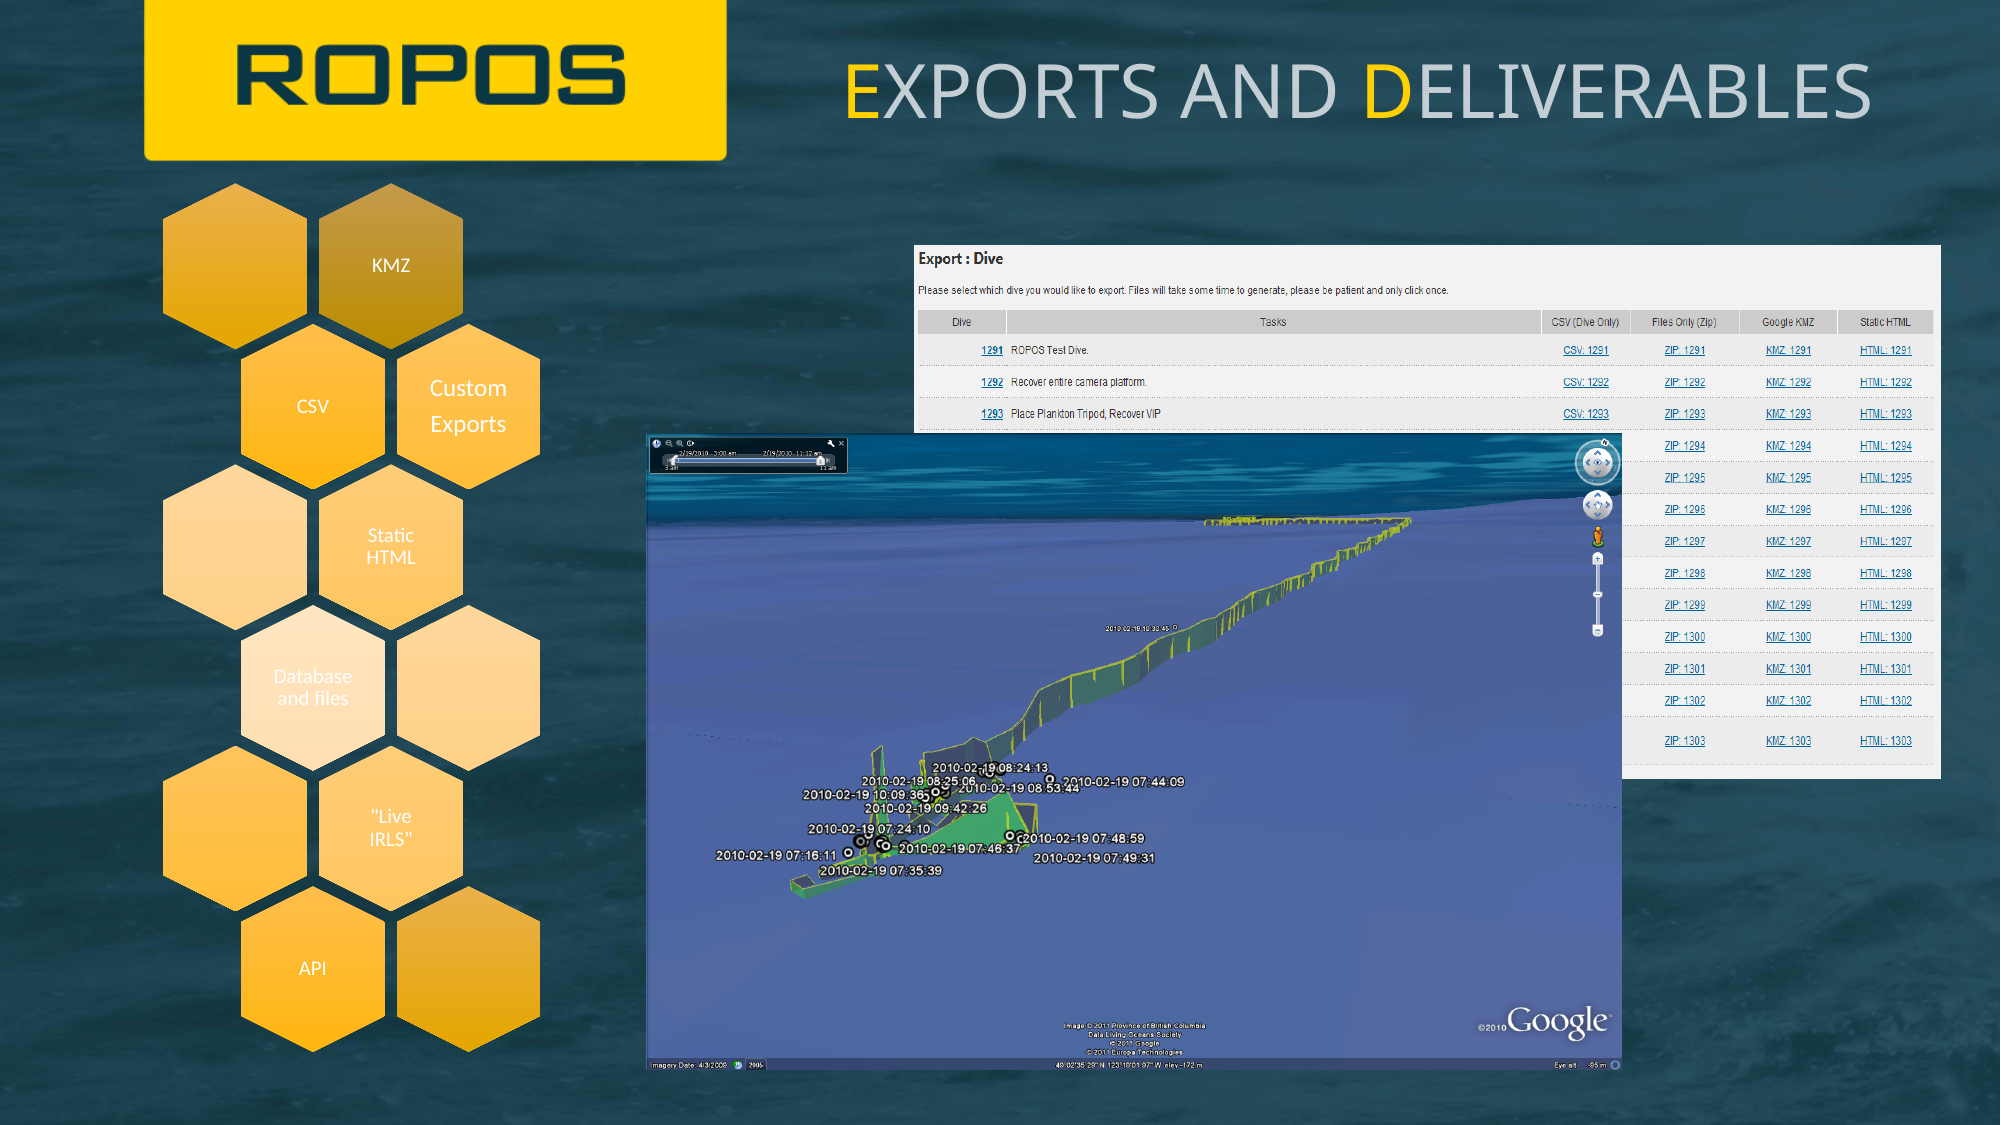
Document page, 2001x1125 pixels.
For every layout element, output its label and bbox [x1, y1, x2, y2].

picture [0, 0, 2000, 1125]
text_box [55, 172, 653, 1062]
